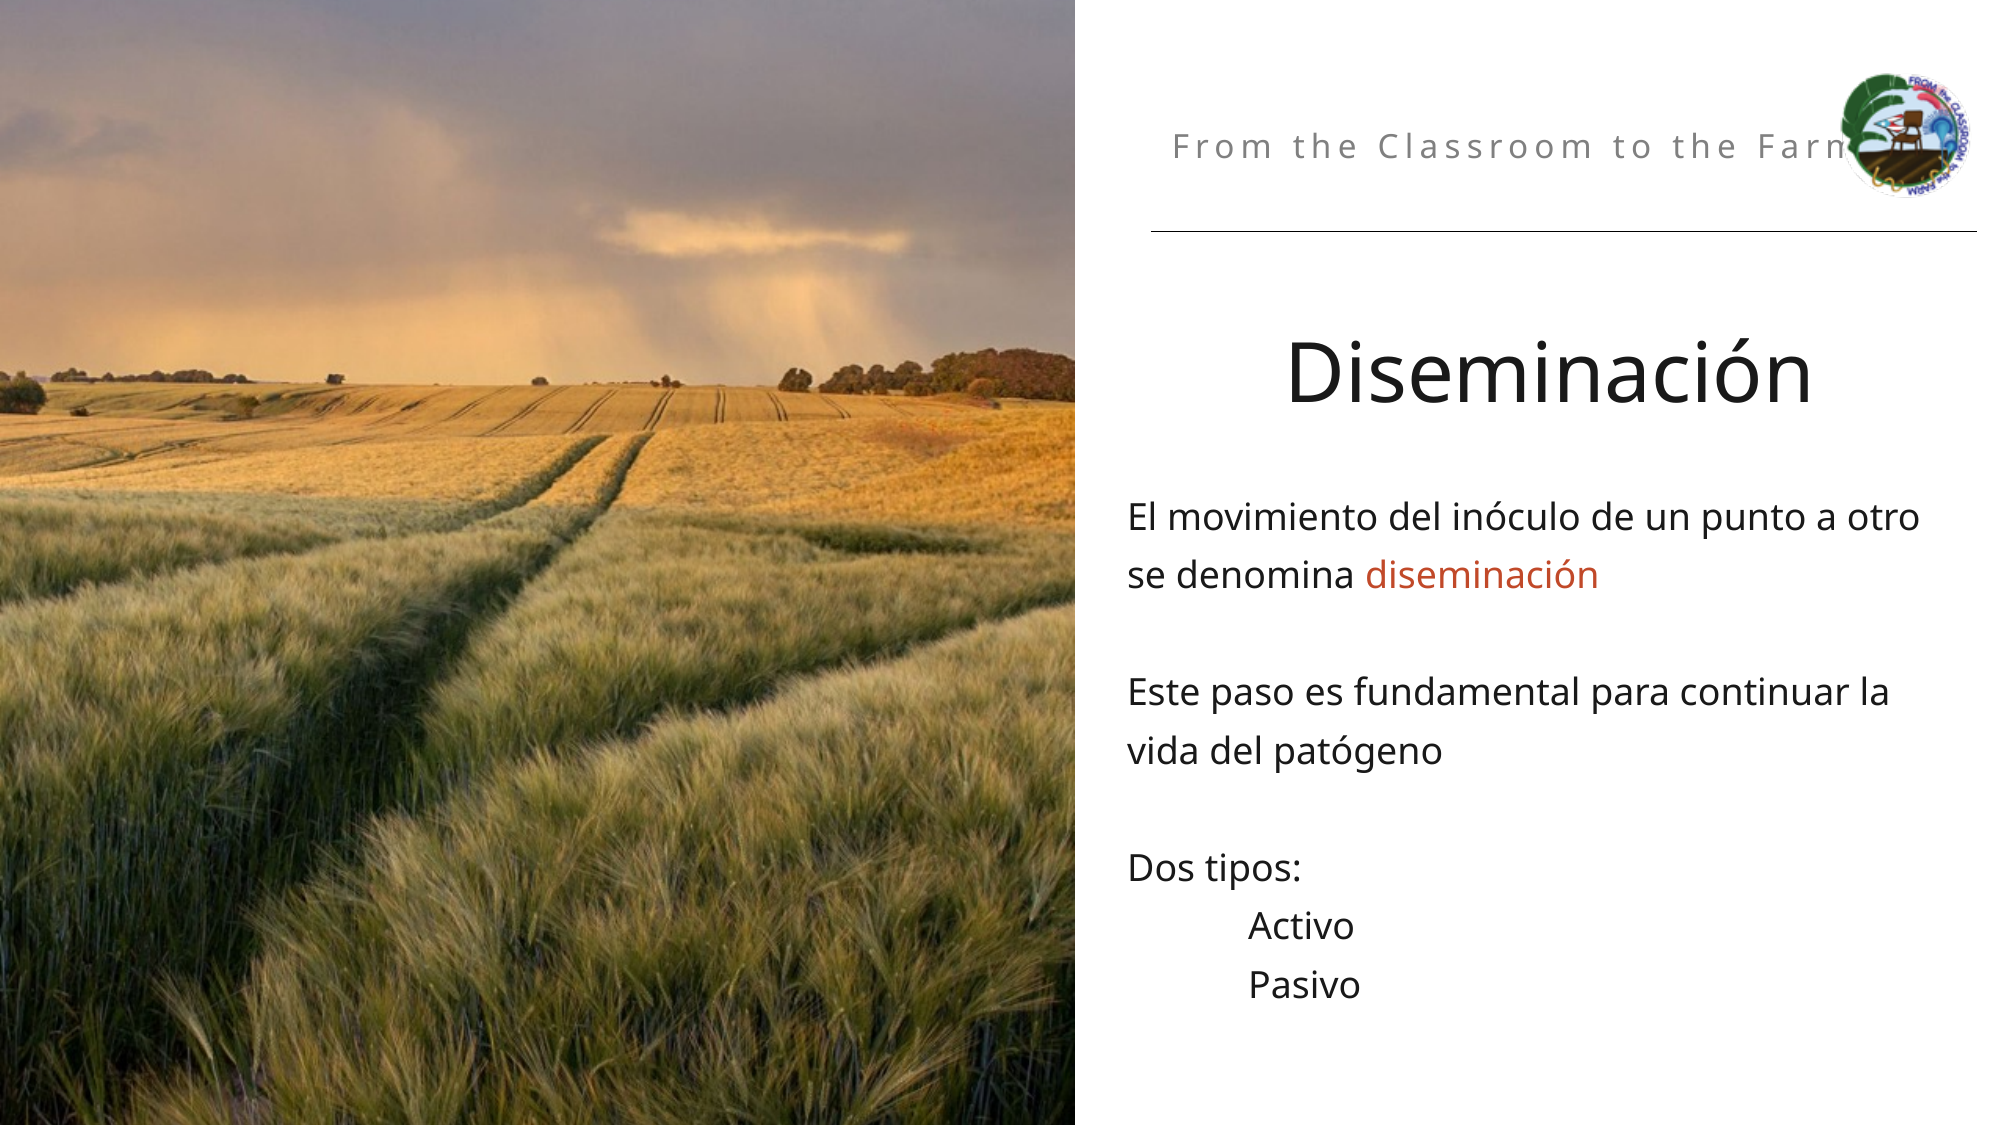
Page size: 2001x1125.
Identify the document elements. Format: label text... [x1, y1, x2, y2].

picture [0, 0, 1075, 1125]
text_box El movimiento del inóculo de un punto a otro se denomina diseminación Este paso es fundamental para continuar la vida del patógeno Dos tipos: Activo Pasivo [1075, 471, 1961, 1072]
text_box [1150, 58, 2000, 416]
